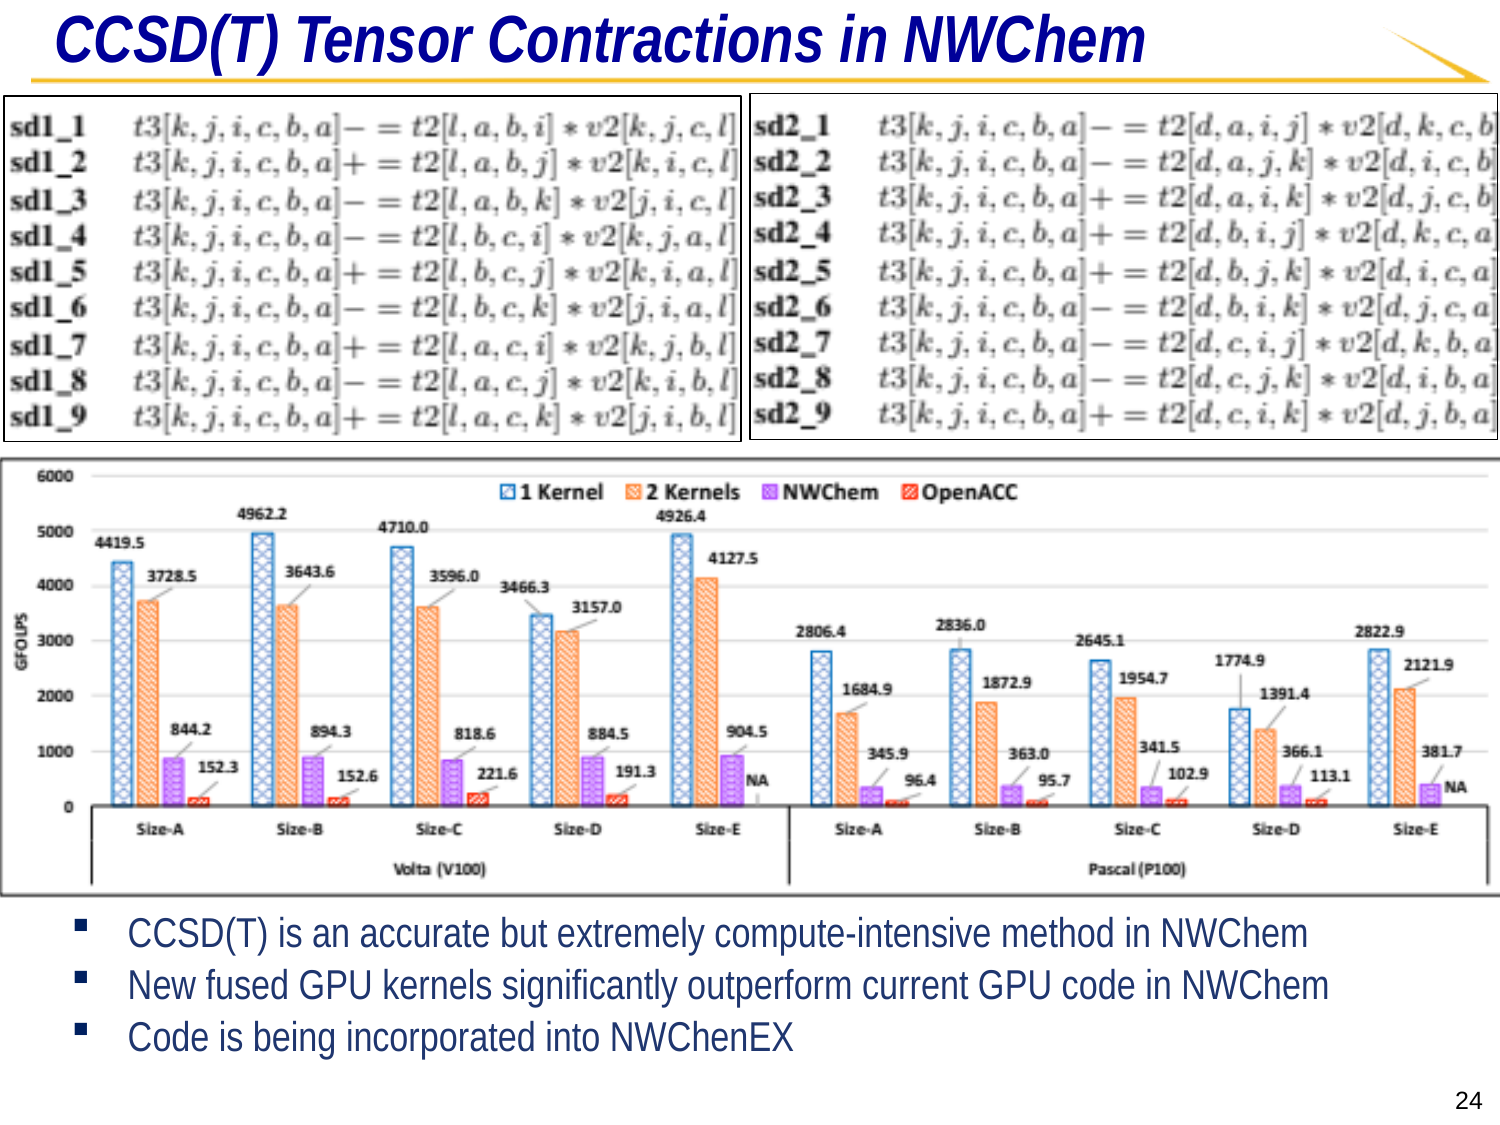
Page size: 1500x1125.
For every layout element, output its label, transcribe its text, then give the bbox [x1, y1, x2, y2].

list CCSD(T) is an accurate but extremely compute-intensive method in NWChem New fused GPU kernels significantly outperform current GPU code in NWChem Code is being incorporated into NWChenEX [0, 916, 1500, 1125]
picture [31, 27, 39, 84]
picture [0, 93, 1500, 442]
picture [0, 449, 1500, 907]
picture [1390, 27, 1494, 84]
title CCSD(T) Tensor Contractions in NWChem [39, 0, 1390, 93]
